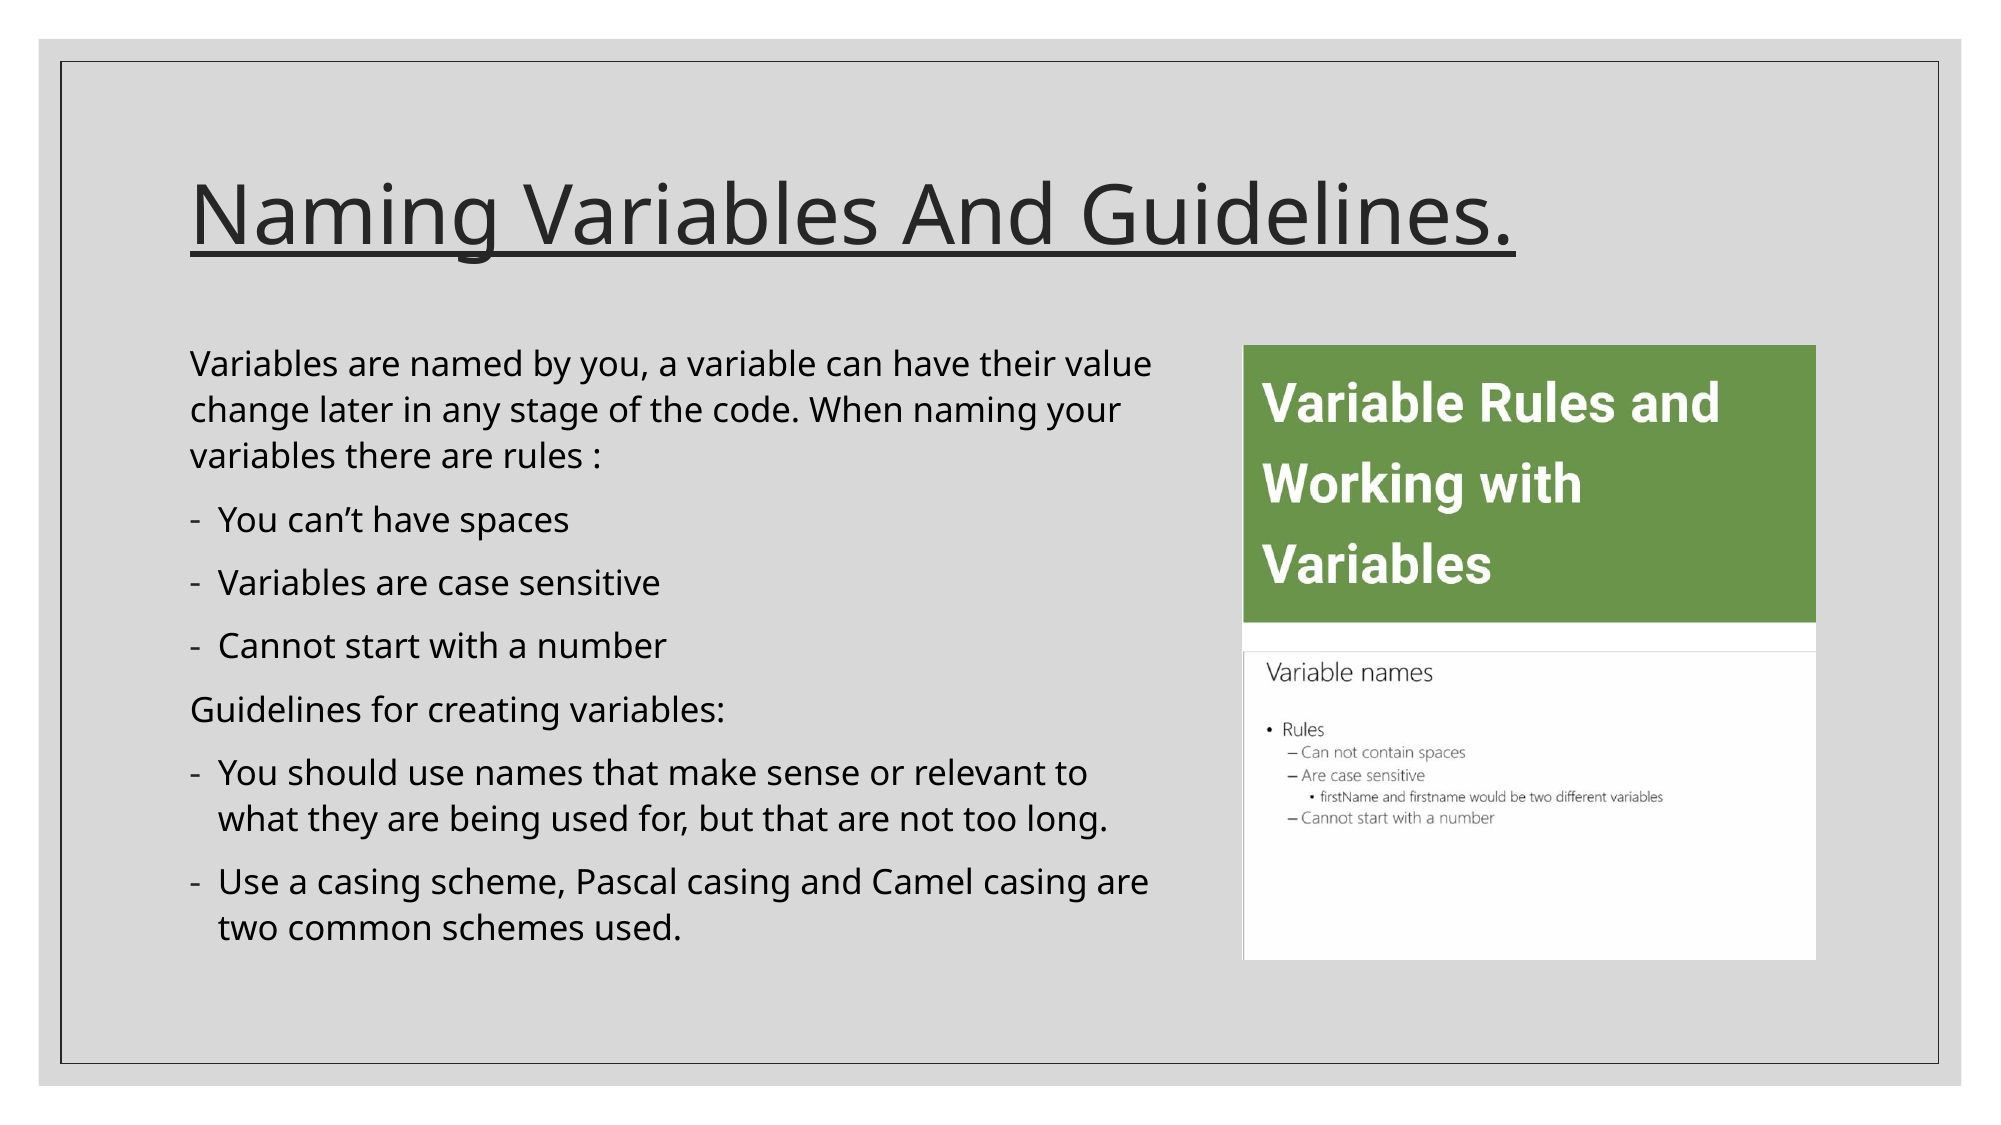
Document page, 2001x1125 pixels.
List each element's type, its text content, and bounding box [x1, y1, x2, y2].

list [1242, 345, 1816, 960]
list Variables are named by you, a variable can have their value change later in any stage of the code. When naming your variables there are rules : You can’t have spaces Variables are case sensitive Cannot start with a number Guidelines for creating variables: You should use names that make sense or relevant to what they are being used for, but that are not too long. Use a casing scheme, Pascal casing and Camel casing are two common schemes used. [174, 330, 1170, 960]
title Naming Variables And Guidelines. [174, 105, 1825, 331]
